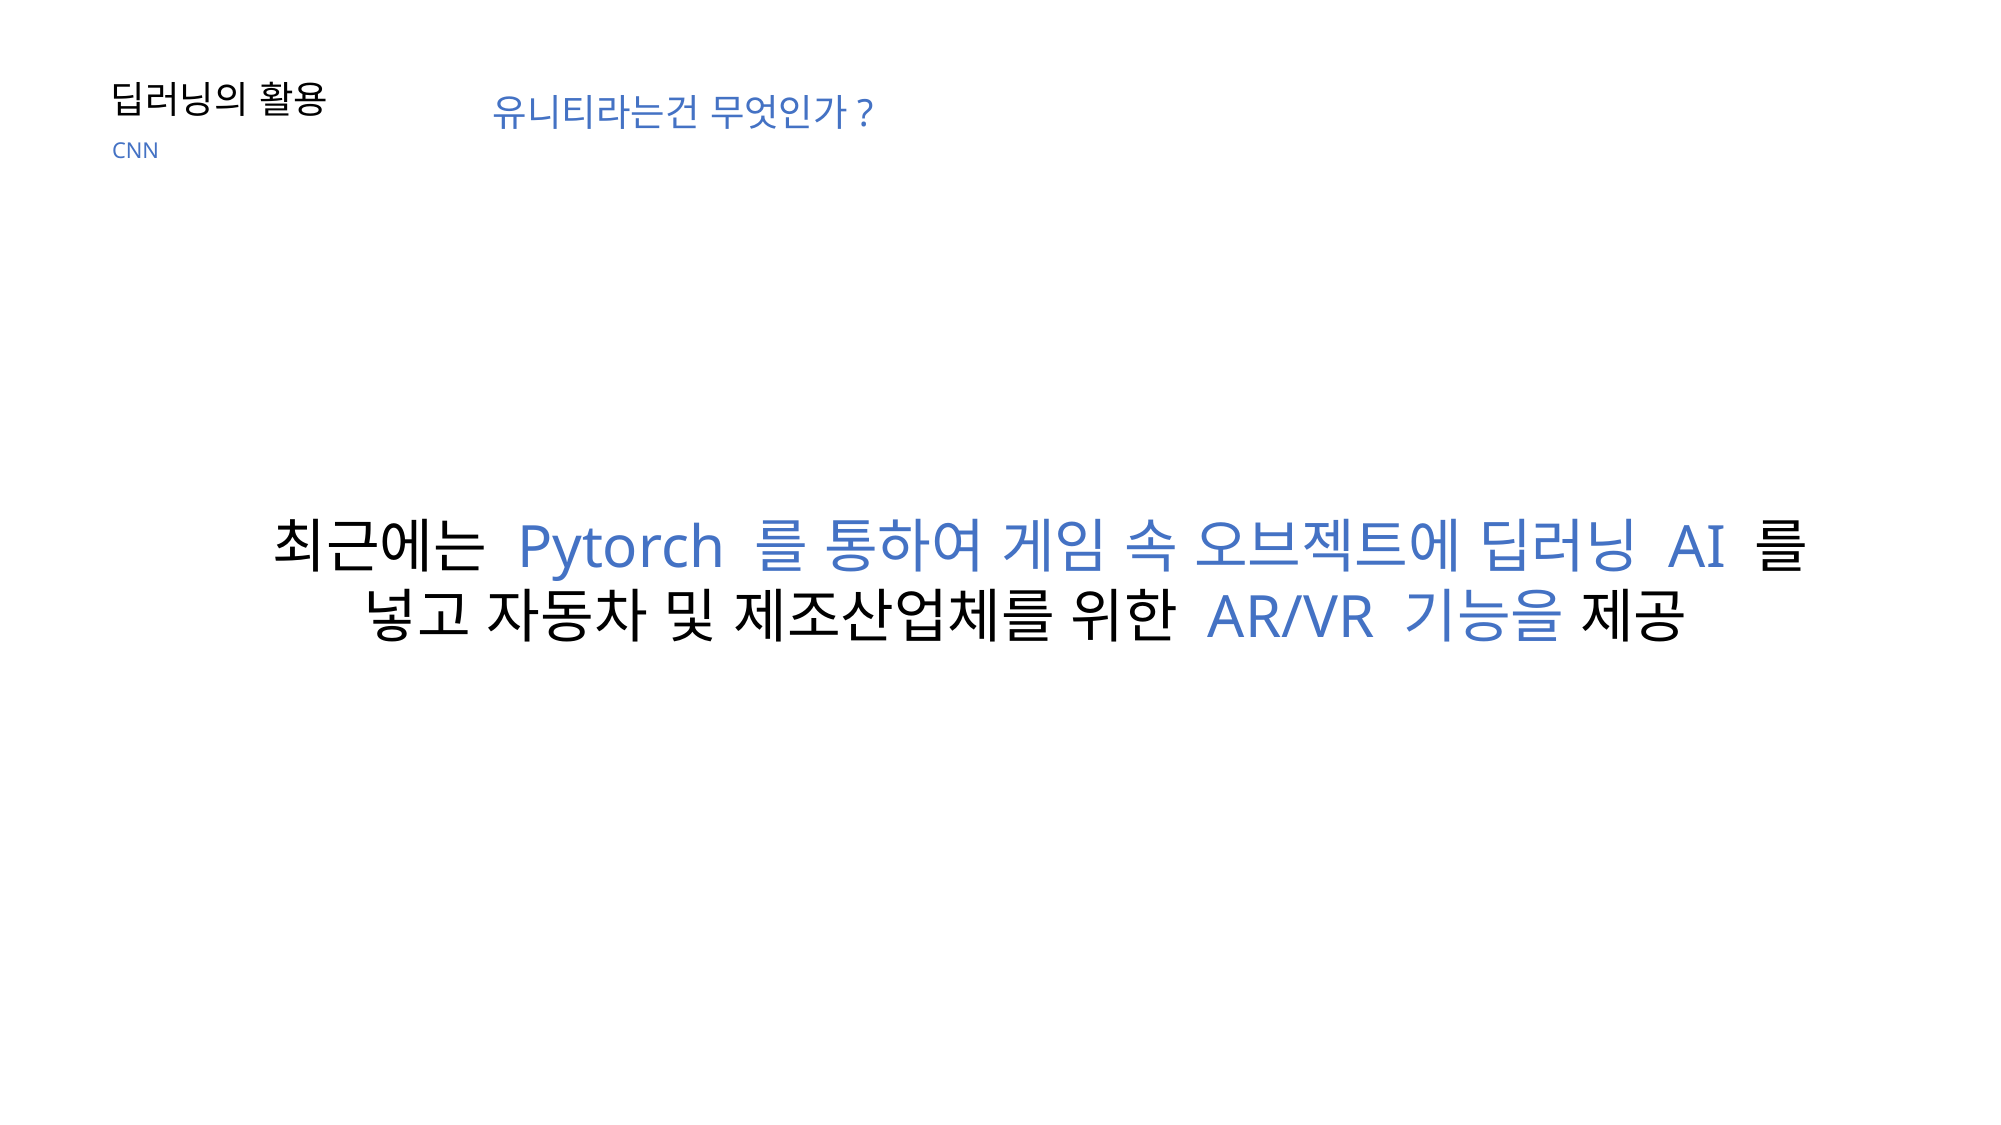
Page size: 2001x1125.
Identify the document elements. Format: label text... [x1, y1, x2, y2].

text_box 딥러닝의 활용 [96, 68, 828, 129]
text_box CNN [97, 129, 286, 171]
text_box 최근에는 Pytorch 를 통하여 게임 속 오브젝트에 딥러닝 AI 를 넣고 자동차 및 제조산업체를 위한 AR/VR 기능을 제공 [182, 501, 1869, 657]
text_box 유니티라는건 무엇인가? [477, 81, 889, 142]
